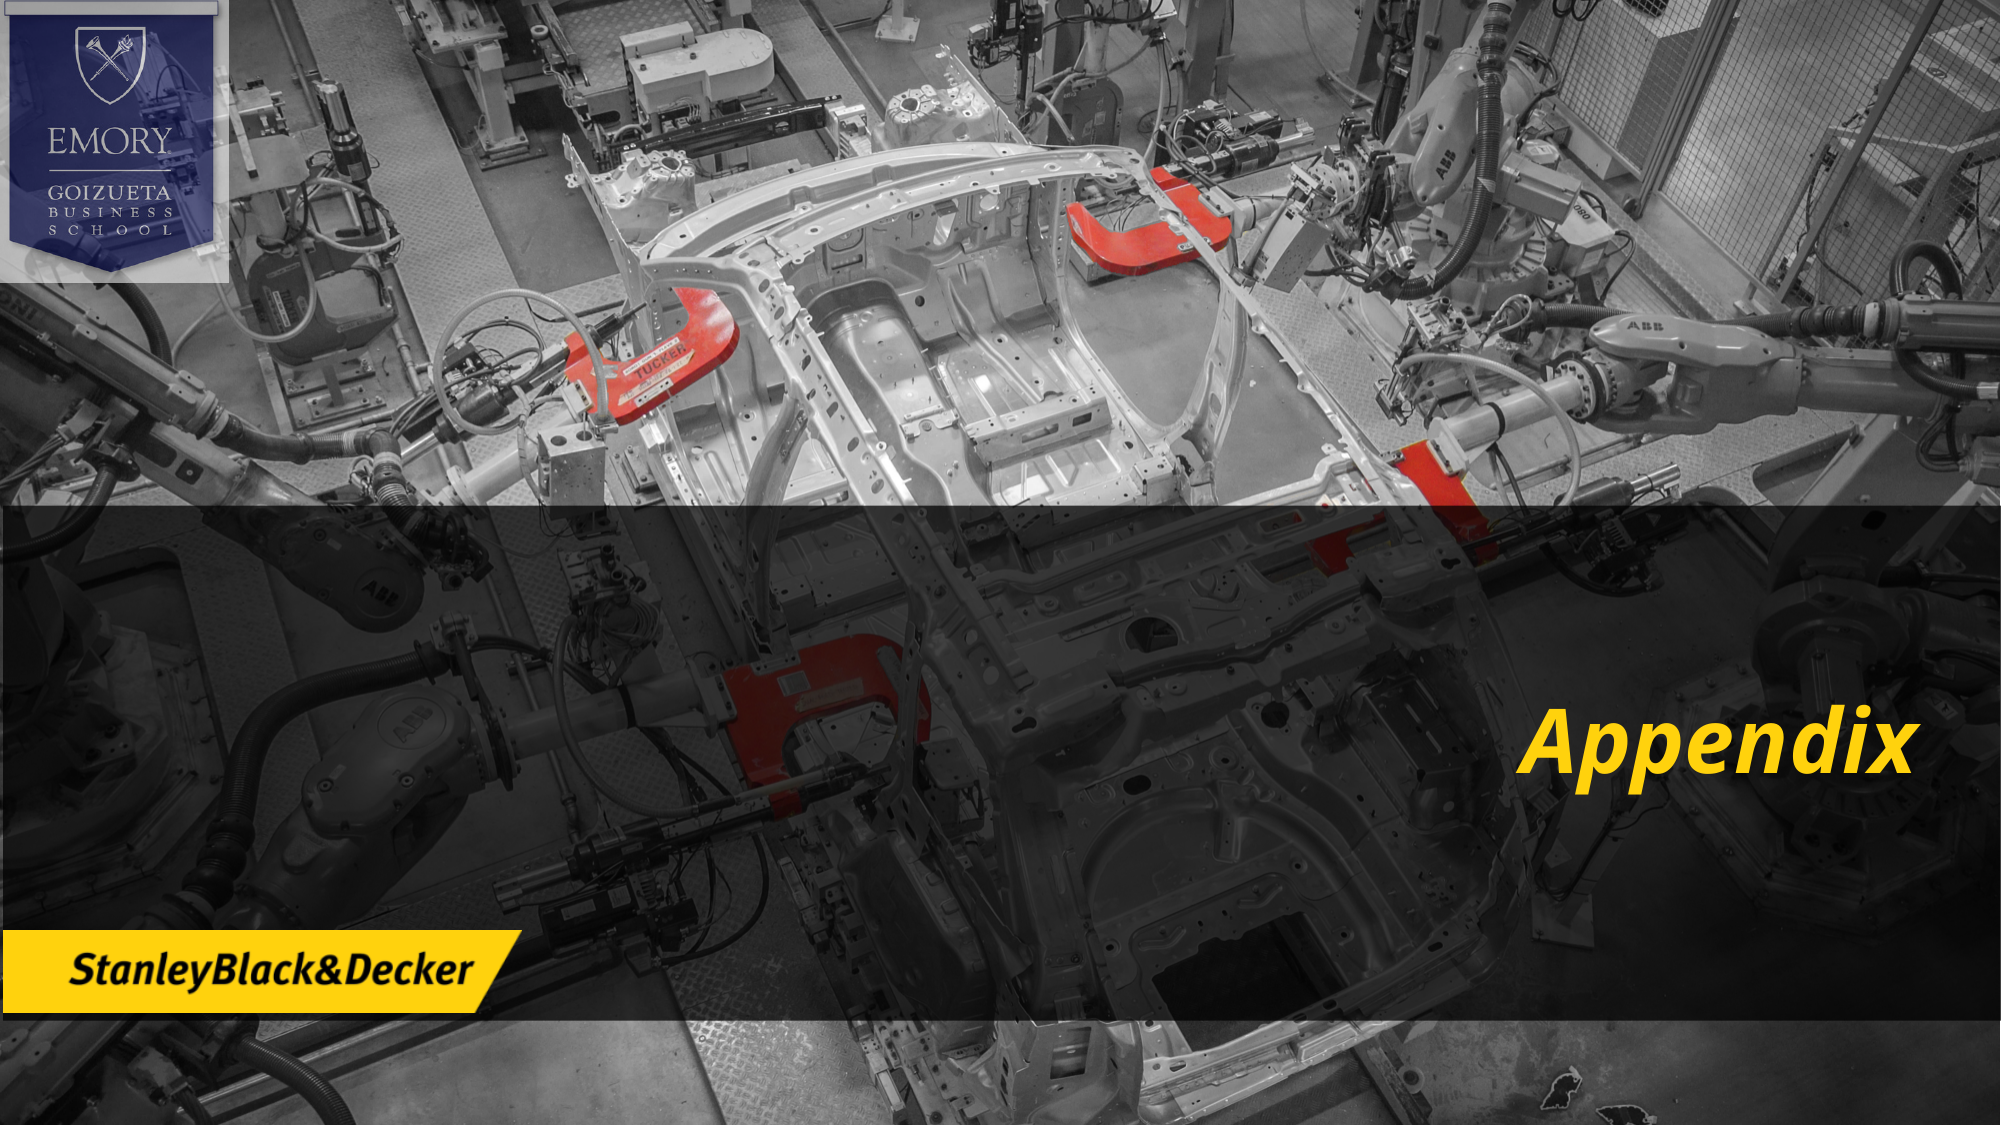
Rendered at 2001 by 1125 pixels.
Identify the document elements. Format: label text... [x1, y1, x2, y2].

list Appendix [226, 688, 1933, 802]
picture [0, 0, 2000, 1125]
